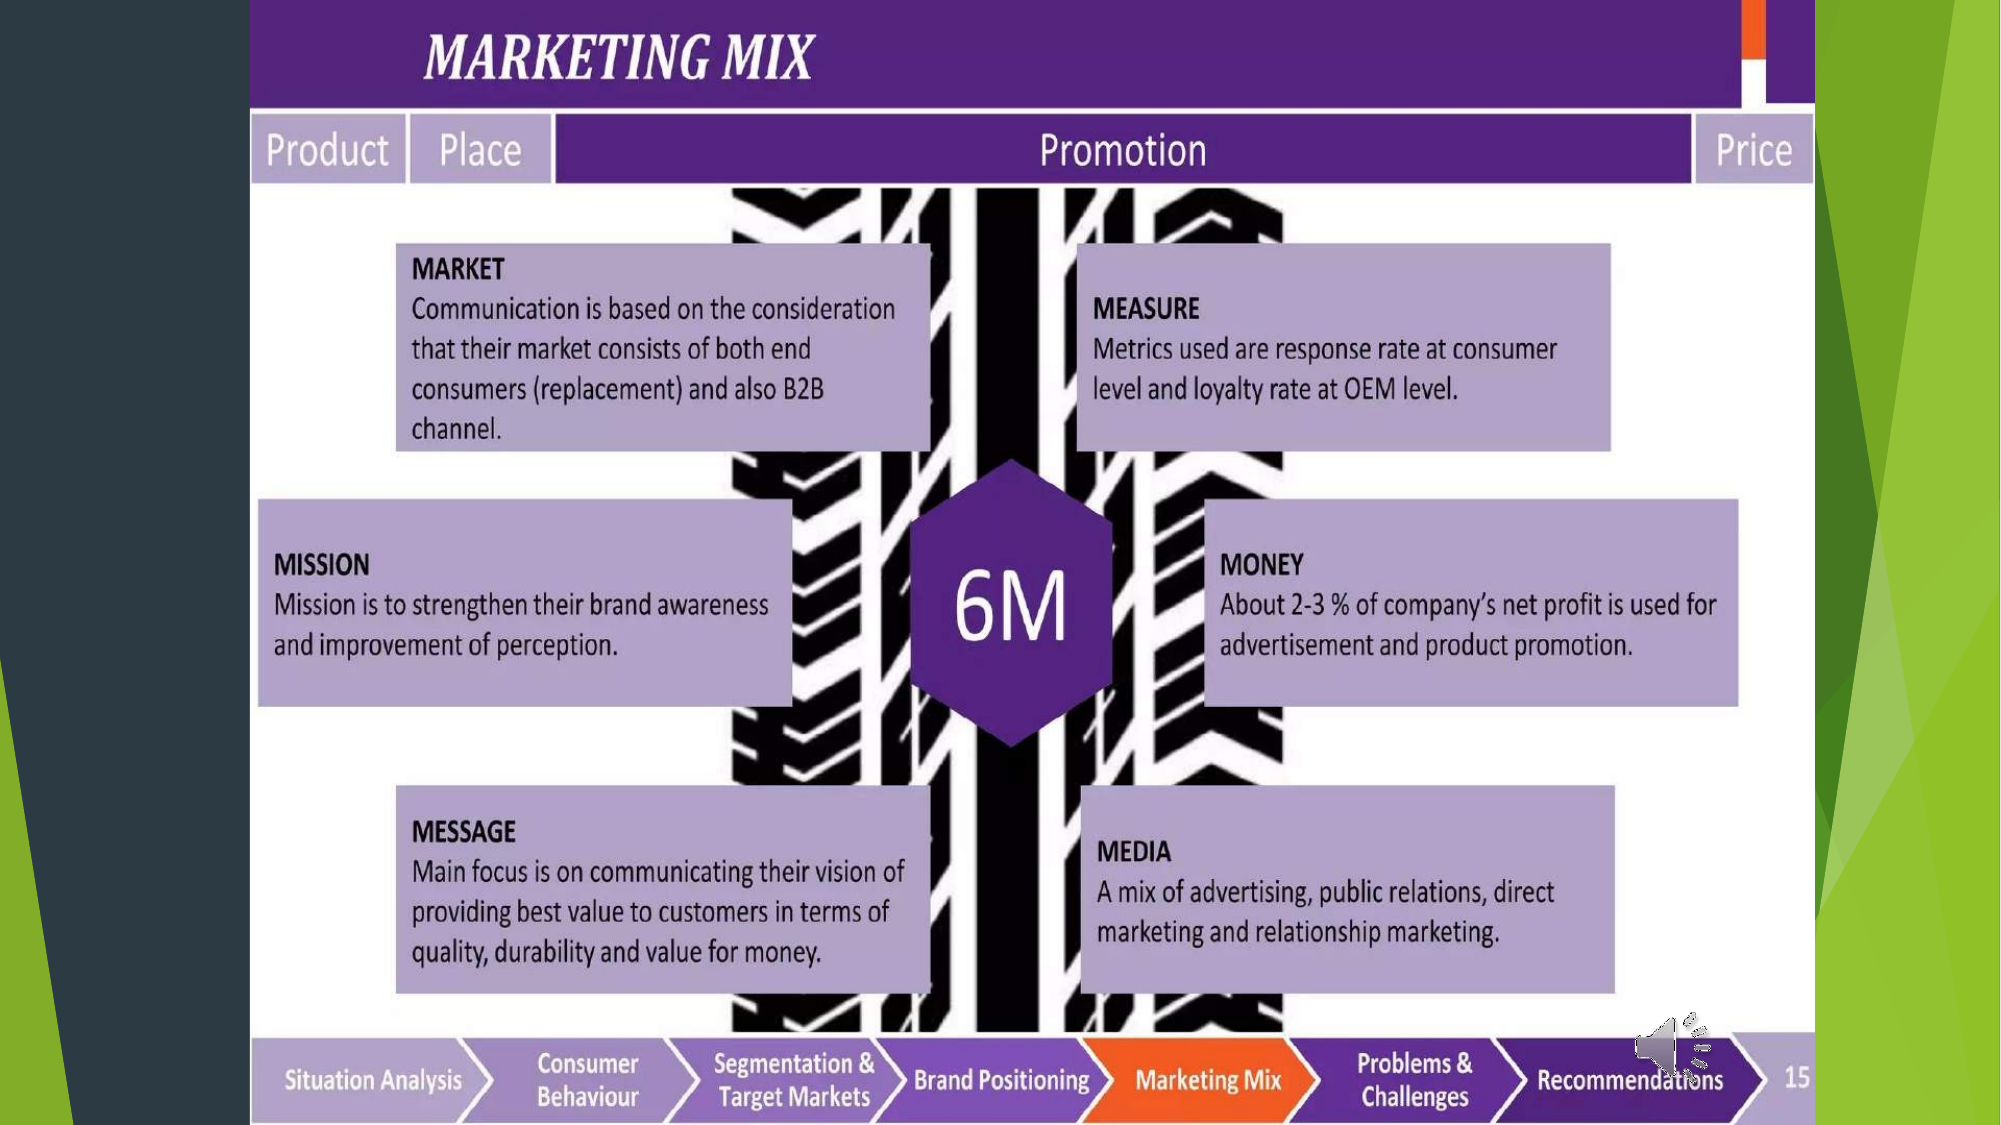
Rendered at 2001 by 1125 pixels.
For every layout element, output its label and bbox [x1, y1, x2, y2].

text_box [249, 0, 1816, 1125]
